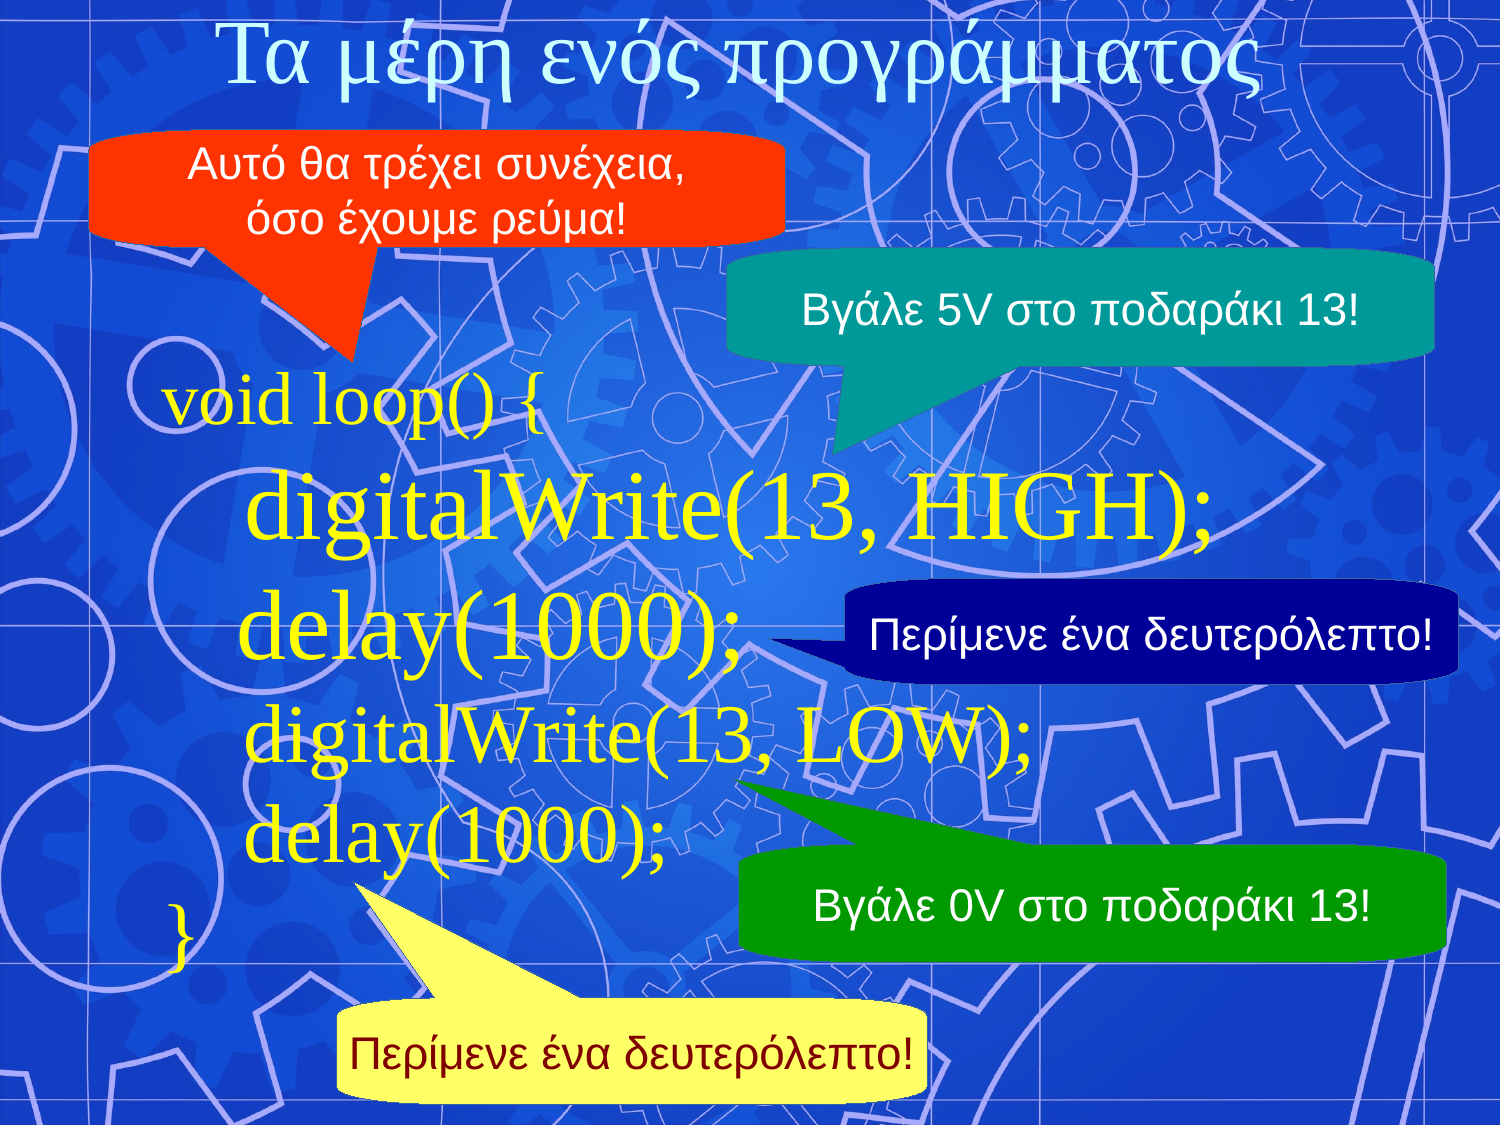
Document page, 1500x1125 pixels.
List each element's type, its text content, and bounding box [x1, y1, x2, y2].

text_box Περίμενε ένα δευτερόλεπτο! [336, 881, 928, 1105]
text_box Αυτό θα τρέχει συνέχεια, όσο έχουμε ρεύμα! [88, 129, 786, 341]
text_box void loop() { digitalWrite(13, HIGH); delay(1000); digitalWrite(13, LOW); delay(1000); } [146, 341, 1317, 987]
text_box Περίμενε ένα δευτερόλεπτο! [767, 578, 1459, 685]
text_box Βγάλε 0V στο ποδαράκι 13! [731, 778, 1447, 963]
text_box Βγάλε 5V στο ποδαράκι 13! [726, 247, 1435, 456]
title Τα μέρη ενός προγράμματος [35, 0, 1441, 95]
picture [0, 0, 1500, 1125]
